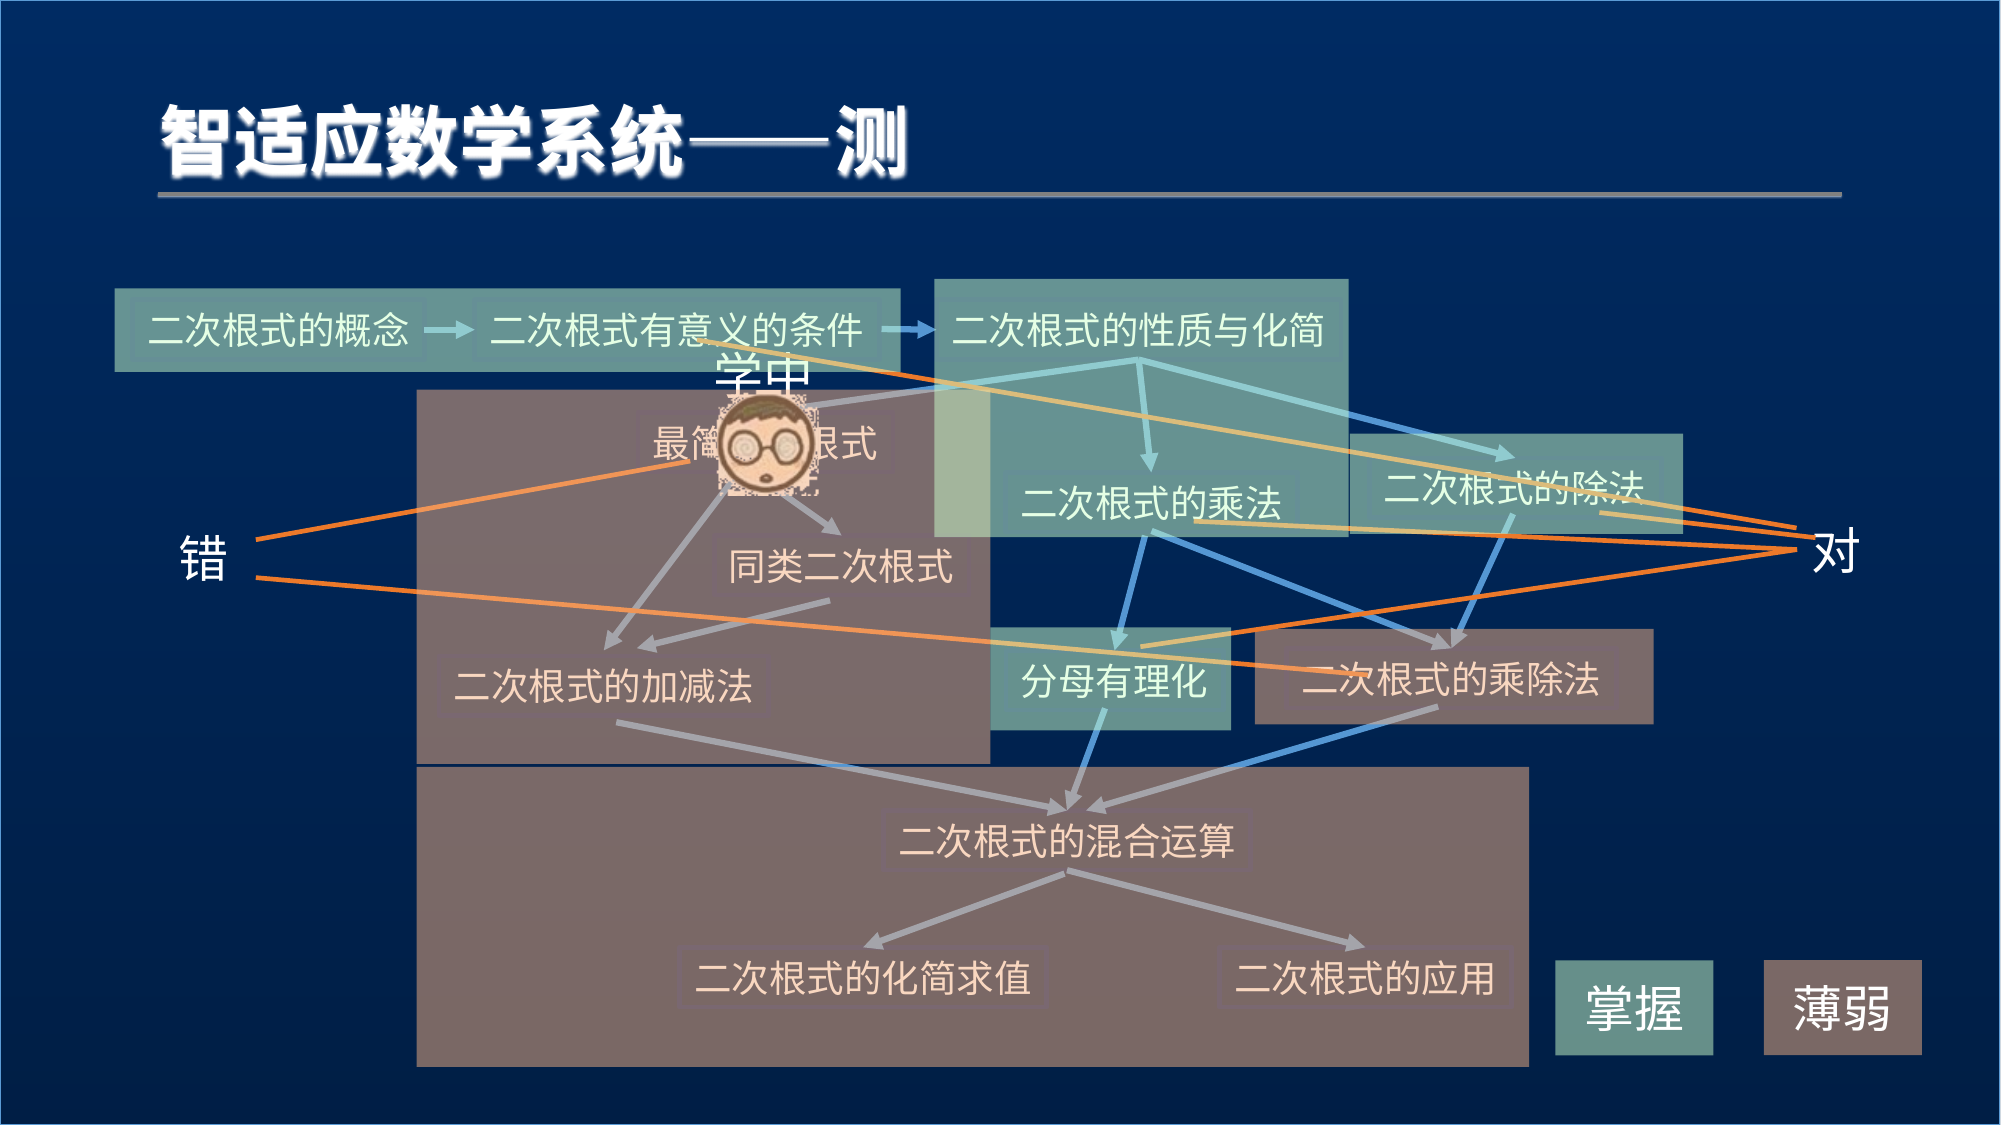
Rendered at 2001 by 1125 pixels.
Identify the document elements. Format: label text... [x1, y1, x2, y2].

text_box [1599, 512, 1816, 538]
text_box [696, 339, 1797, 520]
text_box 错 [163, 520, 244, 596]
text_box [255, 577, 416, 676]
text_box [255, 460, 416, 540]
text_box 掌握 [1553, 958, 1715, 1057]
text_box 薄弱 [1762, 958, 1924, 1057]
text_box 智适应数学系统——测 [144, 86, 925, 191]
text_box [1140, 549, 1797, 647]
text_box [416, 389, 1530, 1068]
text_box [113, 286, 903, 374]
text_box [932, 277, 1351, 339]
text_box [1530, 647, 1656, 726]
text_box 对 [1797, 512, 1877, 587]
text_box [1530, 520, 1797, 549]
